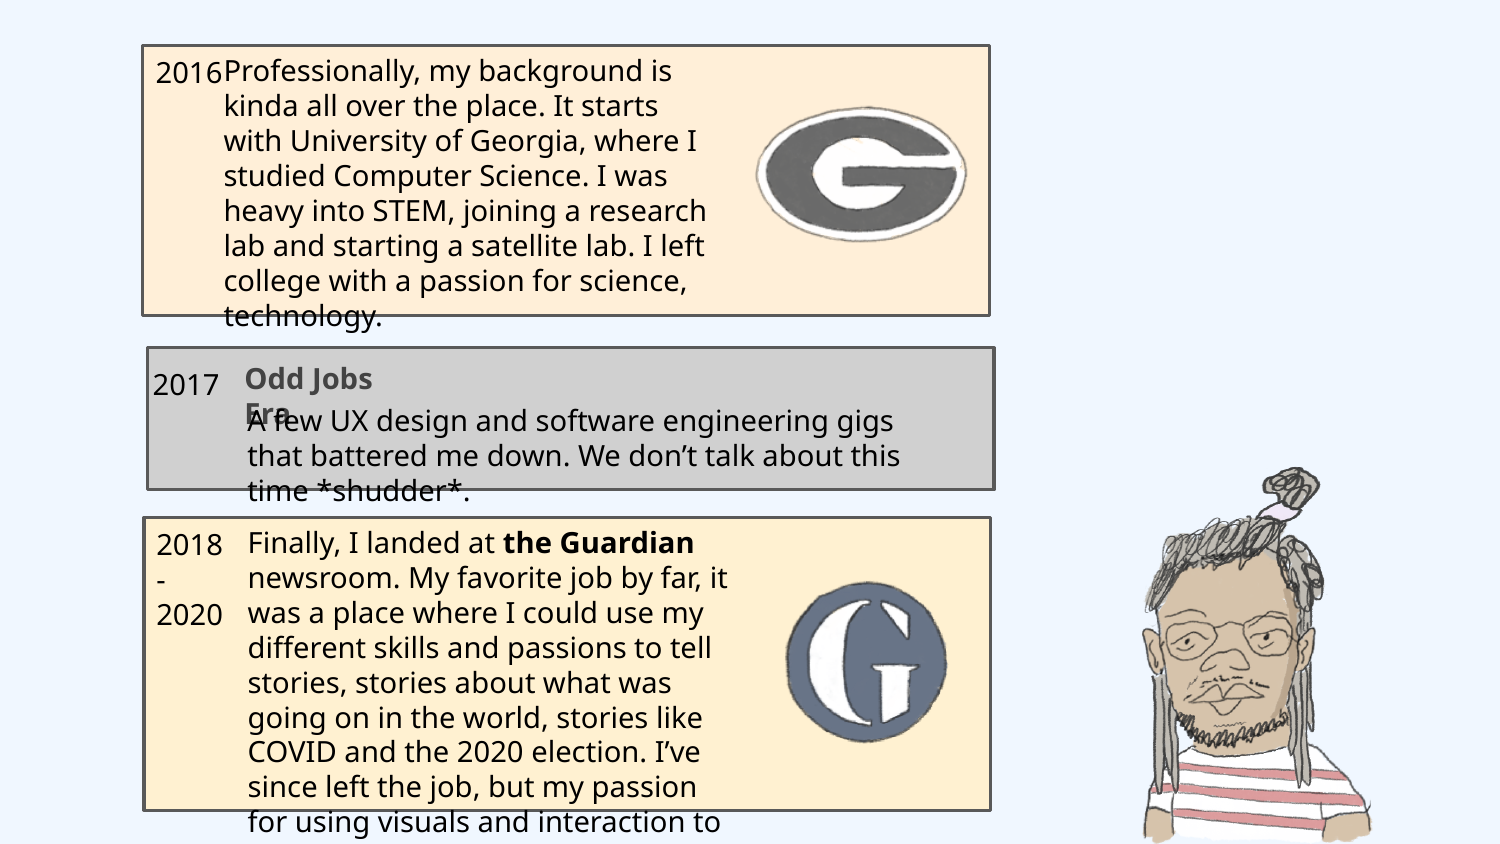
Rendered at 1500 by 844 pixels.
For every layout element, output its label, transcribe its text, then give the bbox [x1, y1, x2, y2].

title Finally, I landed at the Guardian newsroom. My favorite job by far, it was a place where I could use my different skills and passions to tell stories, stories about what was going on in the world, stories like COVID and the 2020 election. I’ve since left the job, but my passion for using visuals and interaction to explain ideas has never left me. [232, 509, 757, 802]
picture [748, 100, 969, 254]
text_box [142, 45, 990, 316]
title A few UX design and software engineering gigs that battered me down. We don’t talk about this time *shudder*. [232, 386, 931, 482]
title 2016 [140, 39, 331, 112]
picture [772, 575, 964, 753]
picture [1086, 438, 1423, 844]
text_box [143, 517, 991, 811]
text_box [147, 347, 994, 490]
title Professionally, my background is kinda all over the place. It starts with University of Georgia, where I studied Computer Science. I was heavy into STEM, joining a research lab and starting a satellite lab. I left college with a passion for science, technology. [208, 37, 733, 293]
title 2018 - 2020 [141, 511, 251, 584]
title Odd Jobs Era [229, 345, 403, 386]
title 2017 [137, 351, 328, 424]
